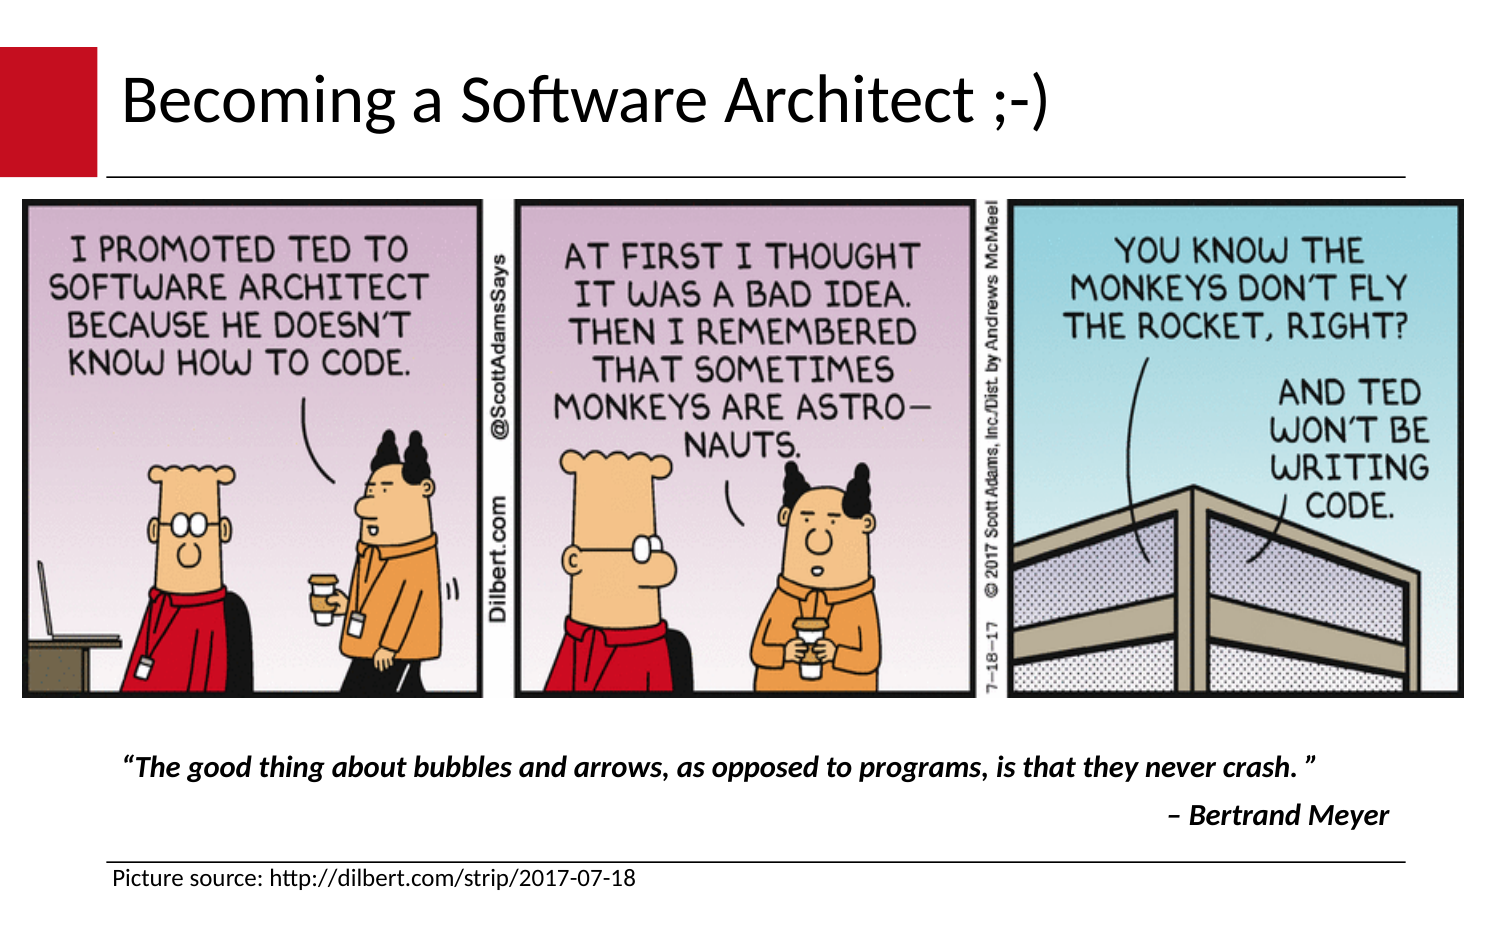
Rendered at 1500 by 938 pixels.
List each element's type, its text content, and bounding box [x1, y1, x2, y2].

picture [22, 199, 1464, 698]
title Becoming a Software Architect ;-) [106, 47, 1195, 154]
text_box Picture source: http://dilbert.com/strip/2017-07-18 [97, 824, 653, 900]
list “The good thing about bubbles and arrows, as opposed to programs, is that they never crash. ” – Bertrand Meyer [106, 744, 1405, 841]
